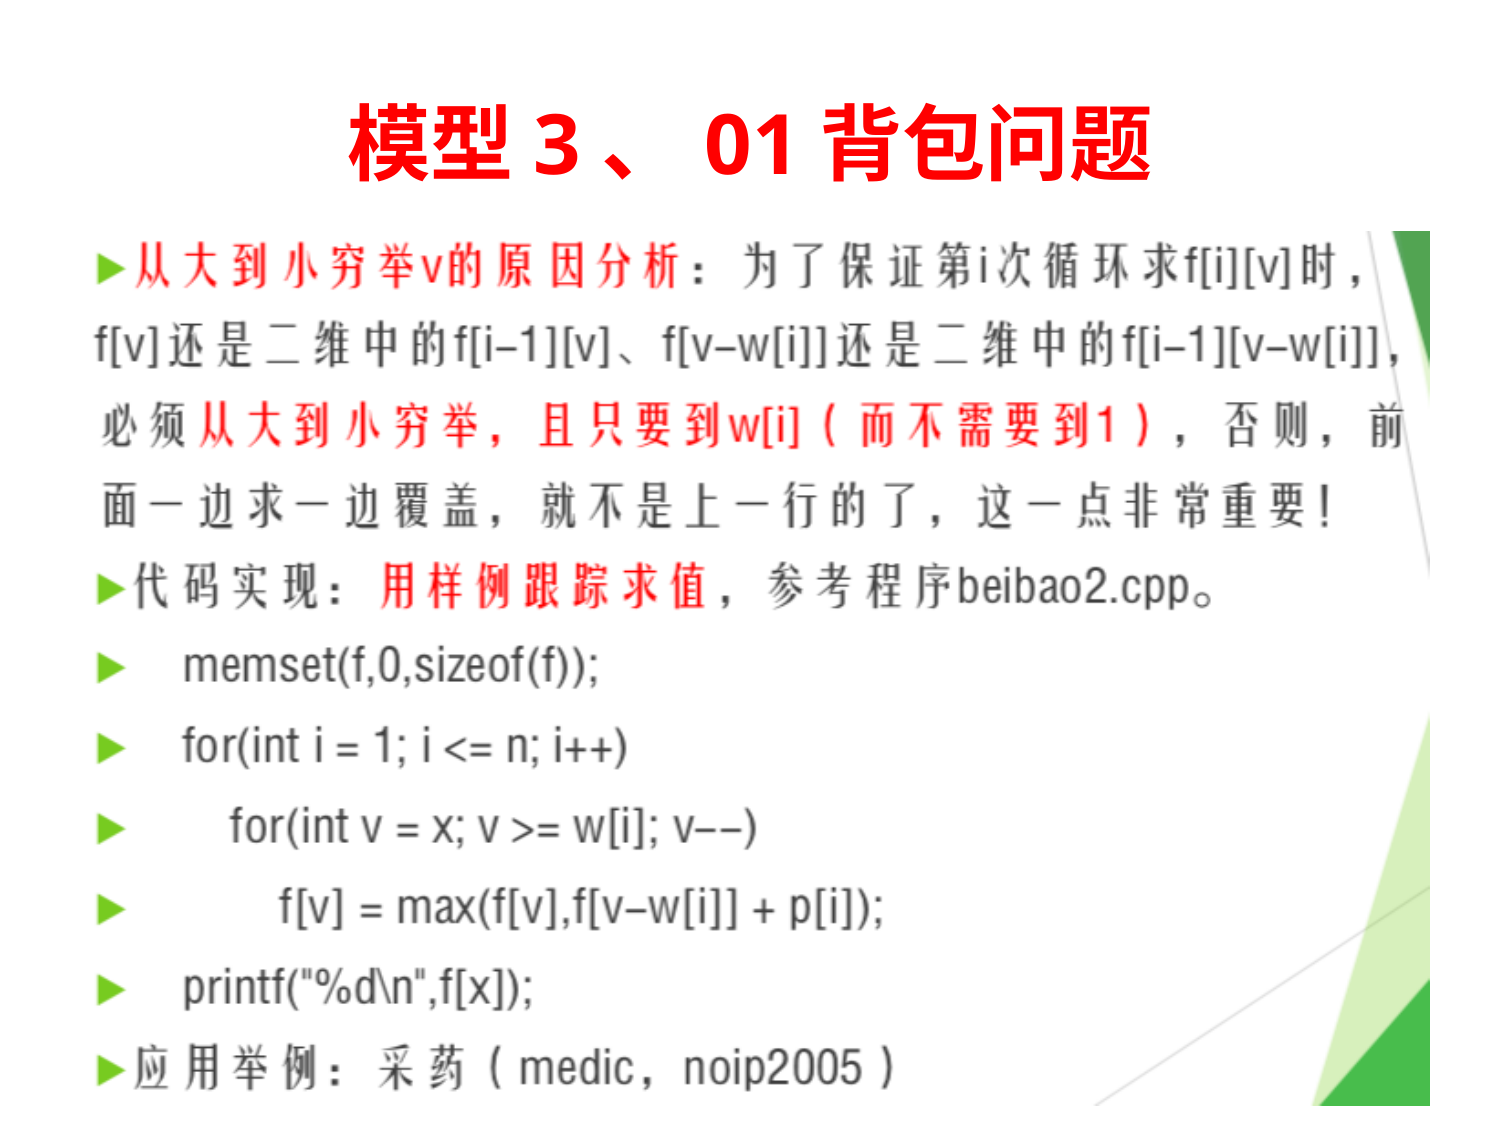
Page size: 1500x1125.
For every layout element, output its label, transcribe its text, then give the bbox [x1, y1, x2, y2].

picture [88, 231, 1430, 1107]
title 模型3、01背包问题 [75, 47, 1425, 235]
